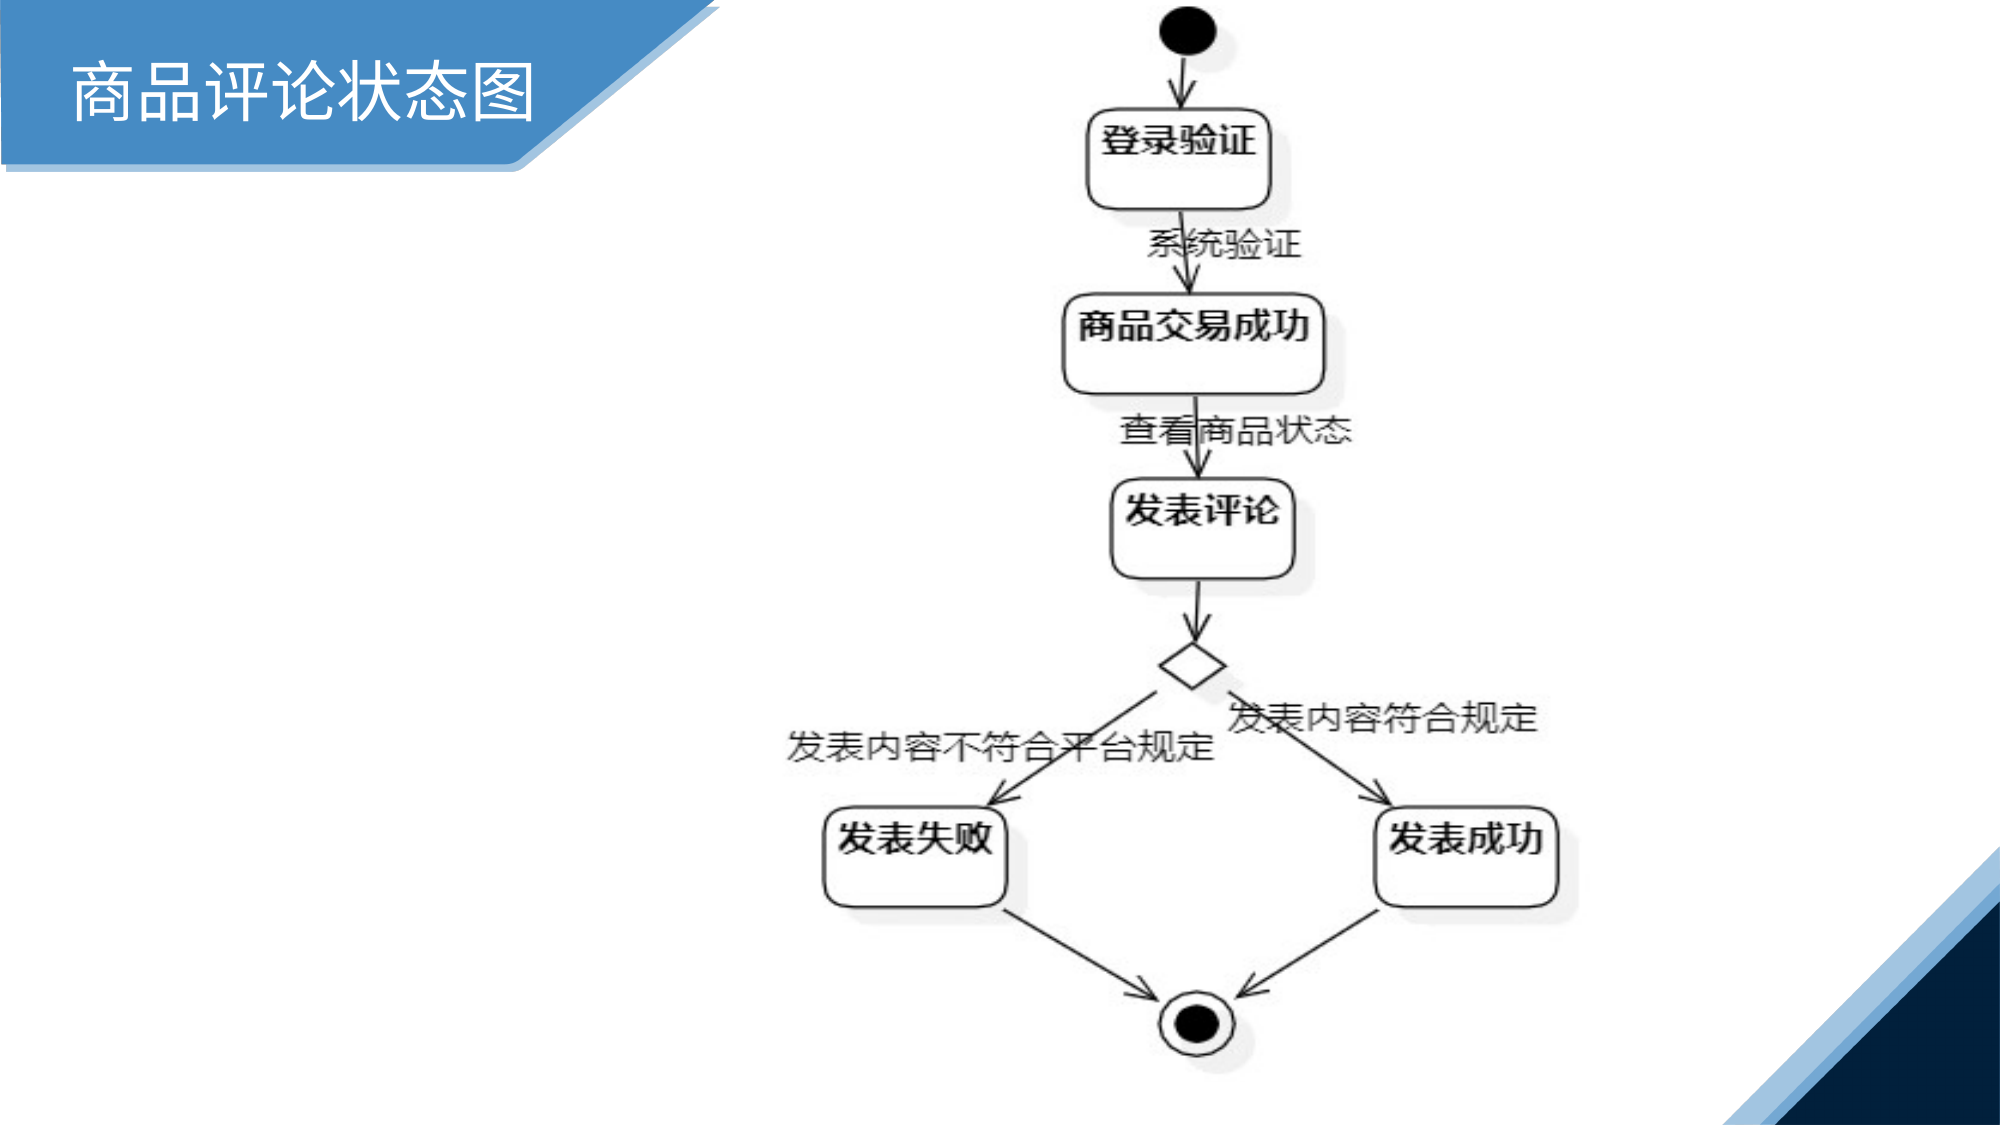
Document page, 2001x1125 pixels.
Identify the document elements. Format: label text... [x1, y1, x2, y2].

text_box 商品评论状态图 [55, 42, 617, 137]
picture [1723, 847, 2000, 1125]
picture [0, 0, 1602, 1082]
